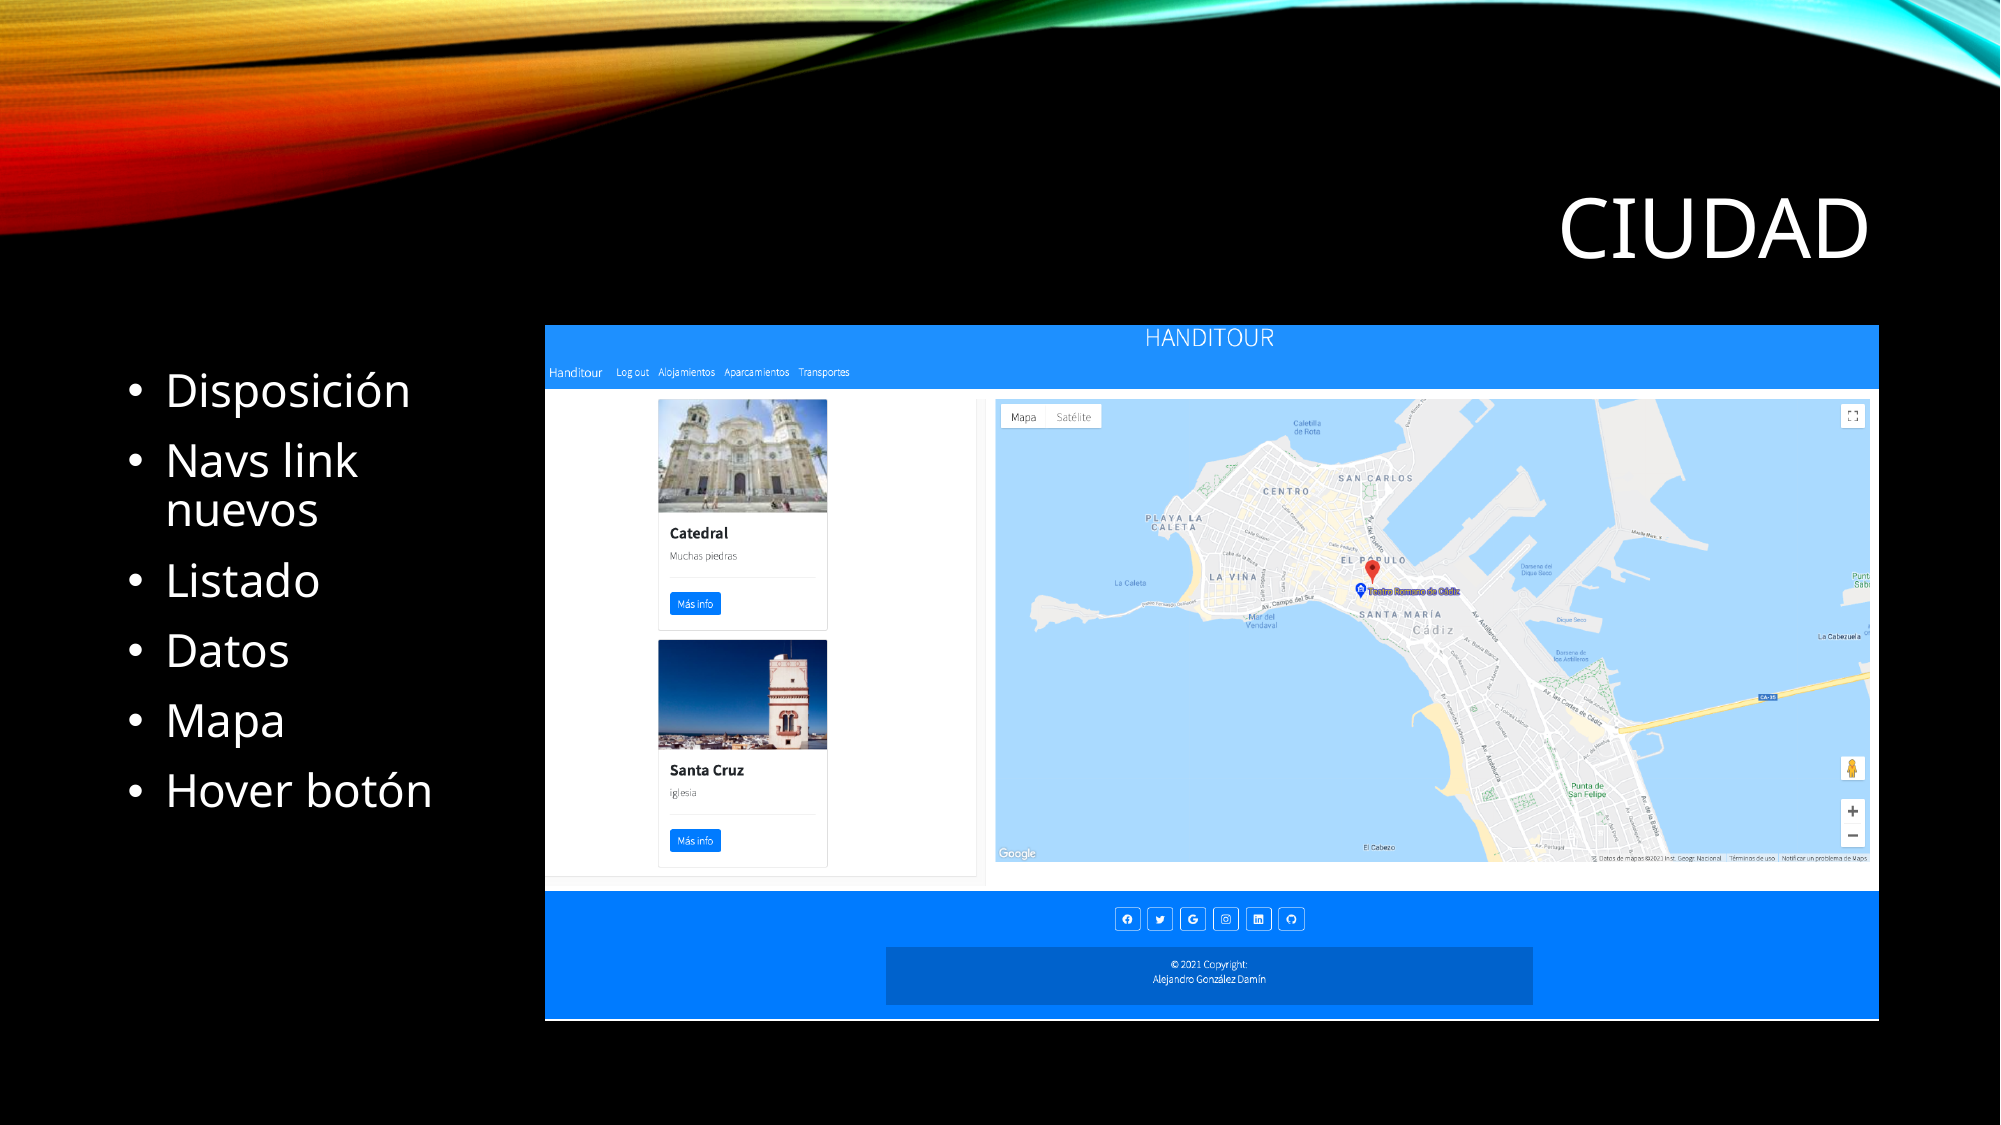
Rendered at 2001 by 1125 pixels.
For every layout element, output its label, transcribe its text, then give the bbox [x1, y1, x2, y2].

list Disposición Navs link nuevos Listado Datos Mapa Hover botón [112, 360, 535, 1021]
picture [545, 325, 1879, 1021]
picture [0, 0, 2000, 237]
title Ciudad [474, 125, 1888, 338]
